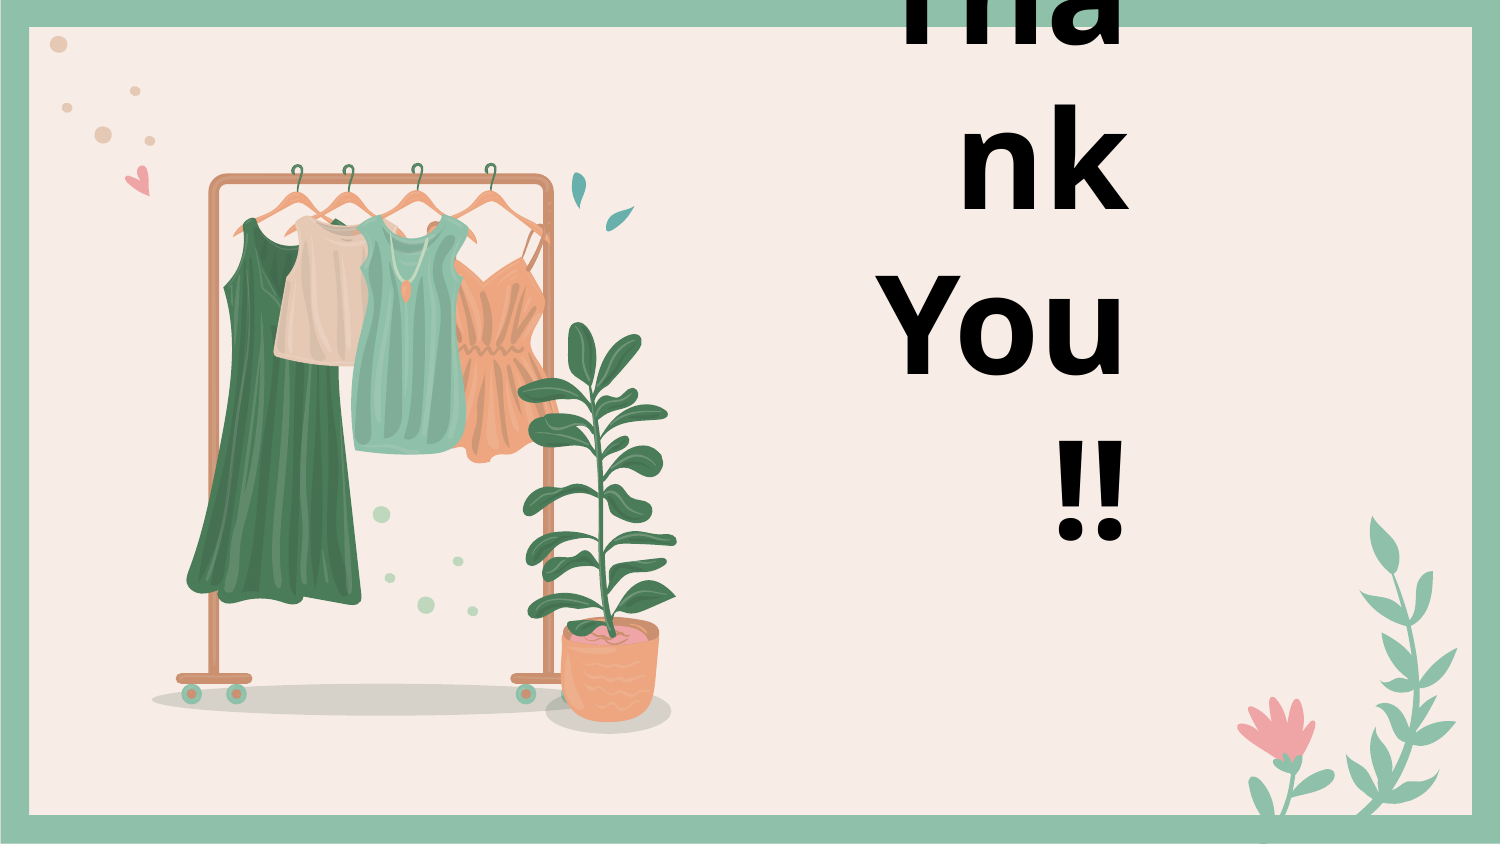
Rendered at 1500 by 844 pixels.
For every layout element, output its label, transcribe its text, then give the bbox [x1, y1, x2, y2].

text_box Thank You!! [829, 181, 1145, 582]
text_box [121, 160, 678, 735]
